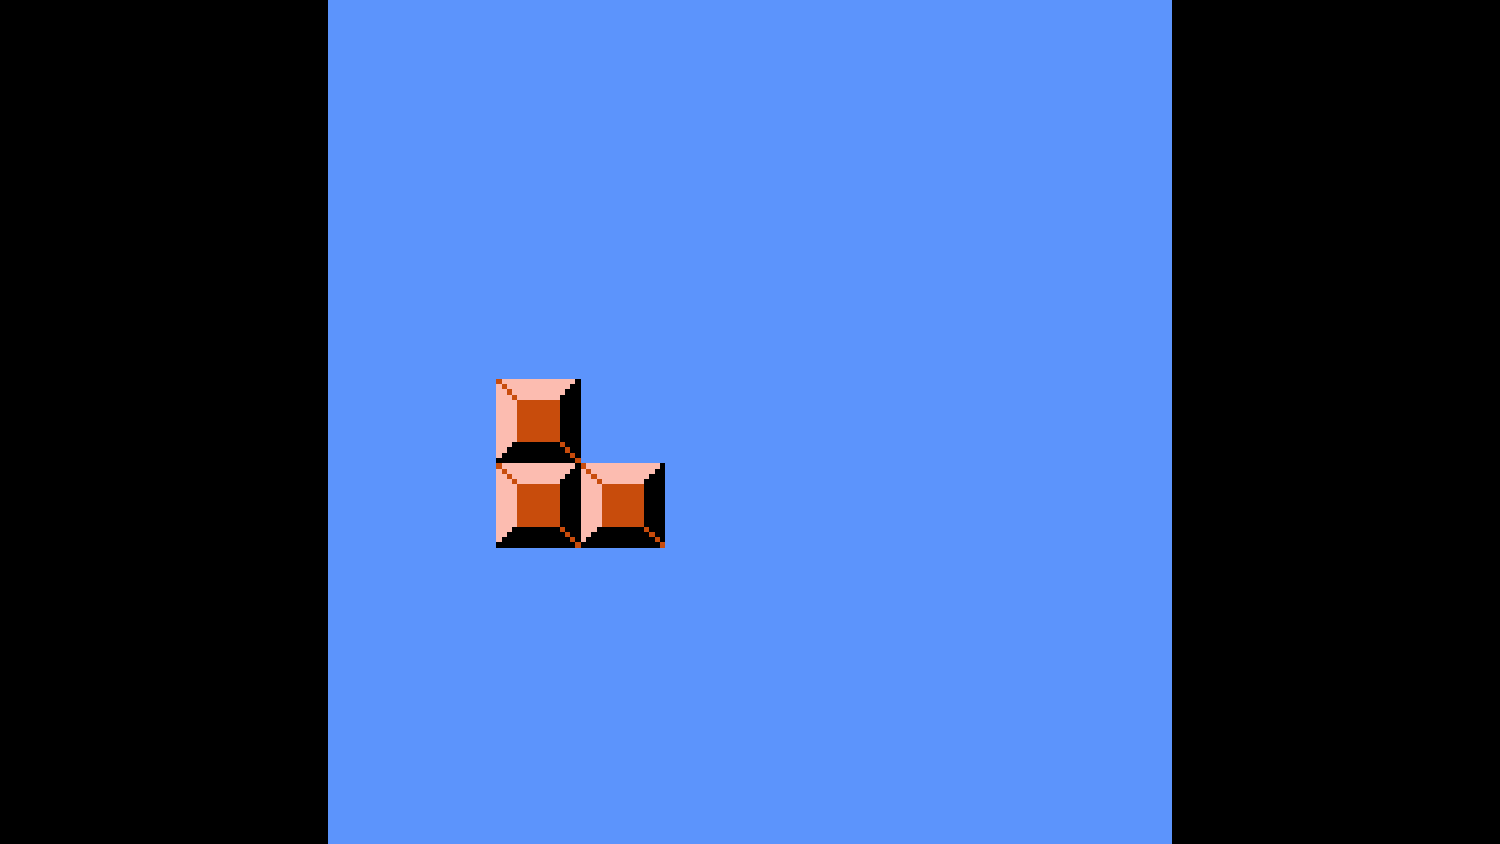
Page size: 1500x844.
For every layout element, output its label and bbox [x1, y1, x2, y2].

picture [327, 0, 1173, 844]
